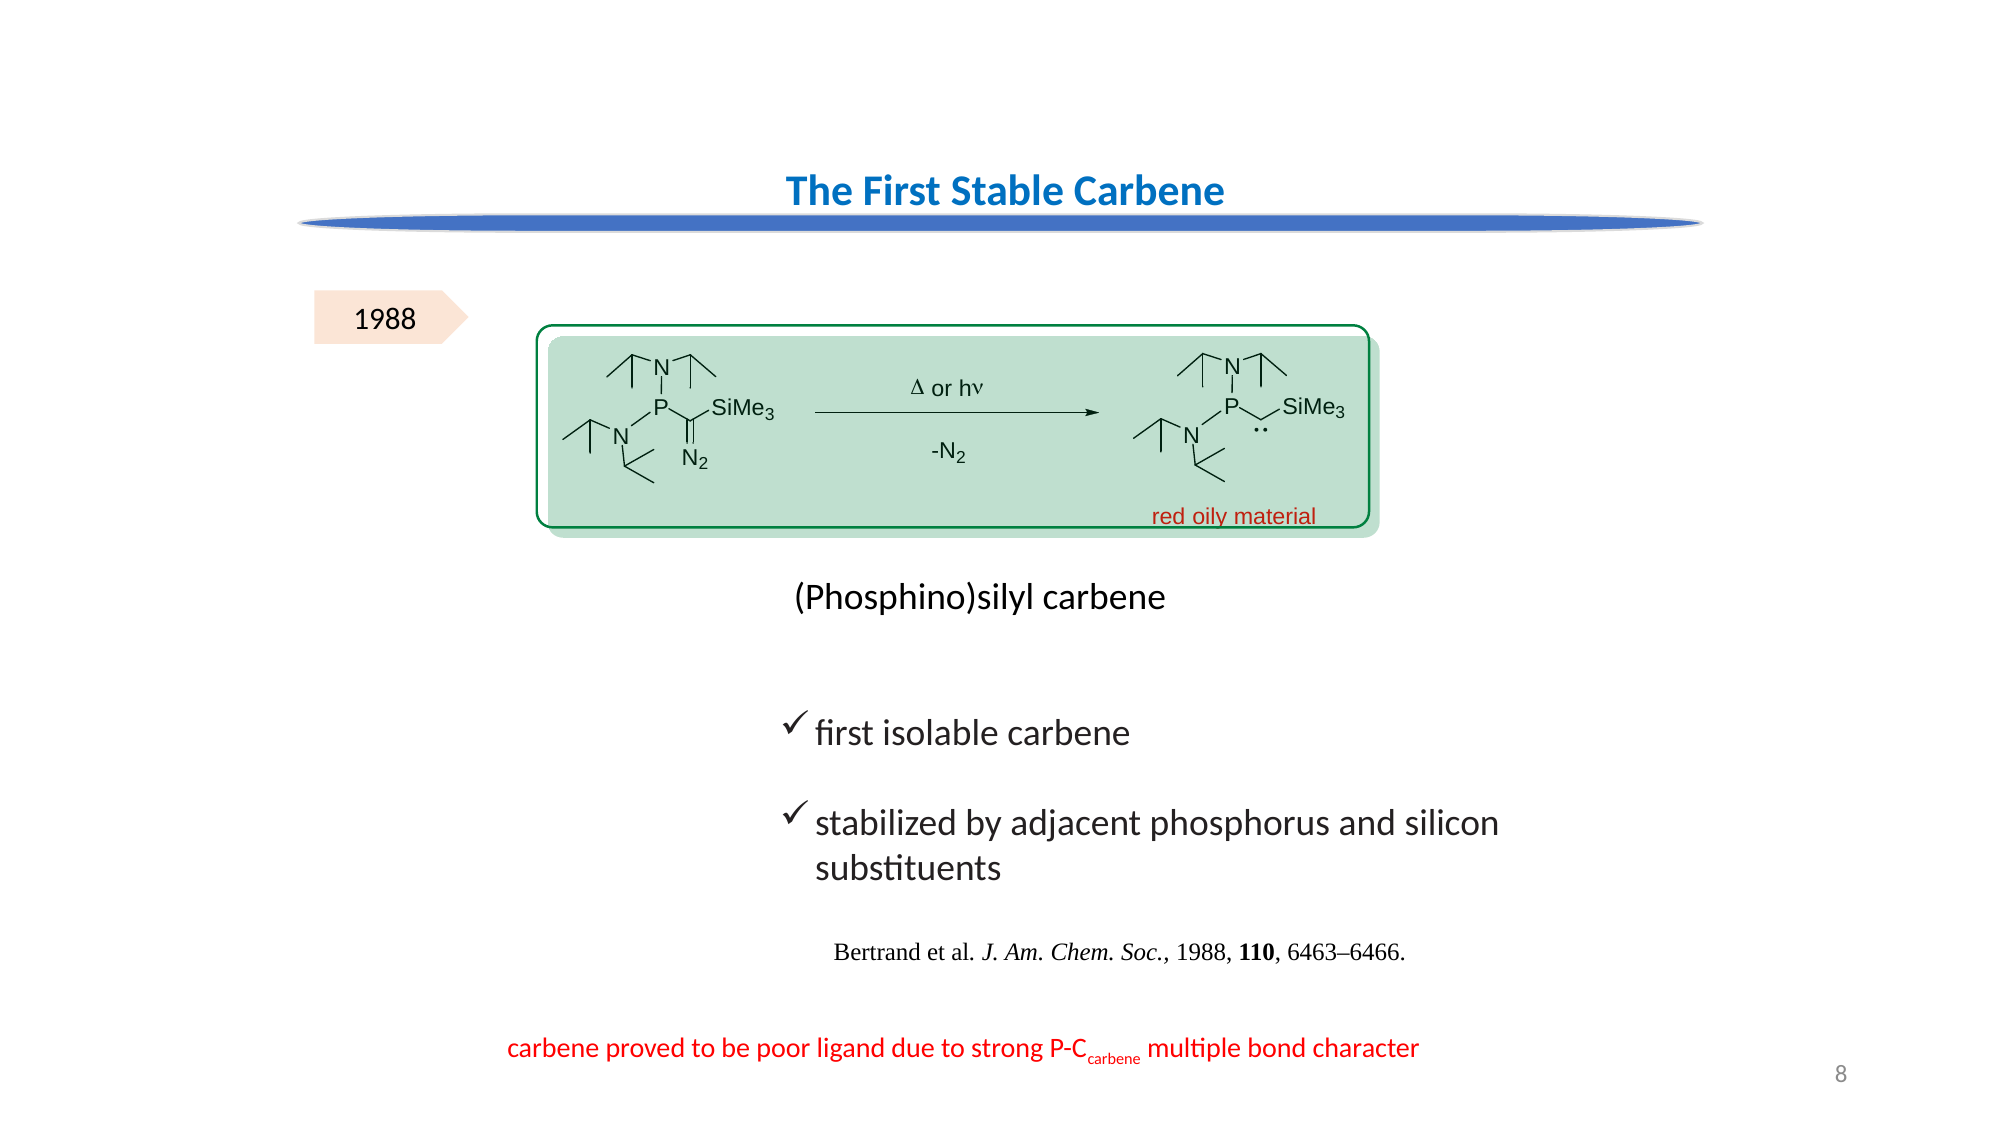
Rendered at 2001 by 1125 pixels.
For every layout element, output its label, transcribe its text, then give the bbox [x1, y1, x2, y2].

text_box (Phosphino)silyl carbene [779, 565, 1209, 625]
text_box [530, 322, 1387, 551]
text_box The First Stable Carbene [771, 154, 1598, 214]
text_box 1988 [313, 289, 471, 345]
text_box first isolable carbene stabilized by adjacent phosphorus and silicon substituents [765, 700, 1621, 941]
text_box [296, 213, 1705, 233]
text_box Bertrand et al. J. Am. Chem. Soc., 1988, 110, 6463–6466. [818, 928, 1726, 973]
slide_number 8 [1412, 1042, 1863, 1103]
text_box carbene proved to be poor ligand due to strong P-Ccarbene multiple bond character [492, 1022, 1596, 1076]
